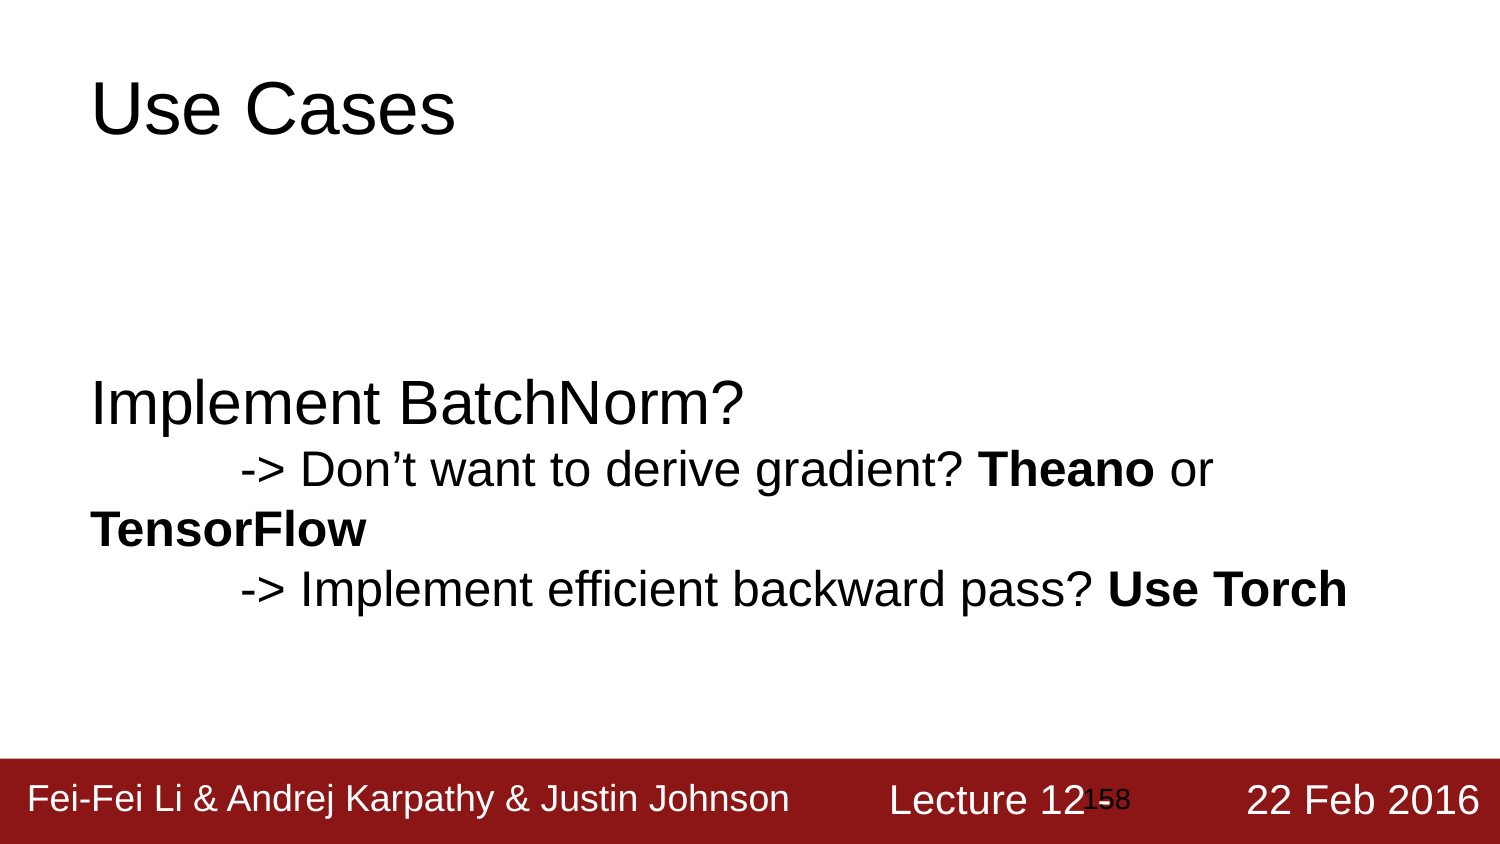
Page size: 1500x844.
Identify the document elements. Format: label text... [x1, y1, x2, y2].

list Implement BatchNorm? -> Don’t want to derive gradient? Theano or TensorFlow -> Implement efficient backward pass? Use Torch [75, 196, 1452, 750]
title Use Cases [75, 33, 1425, 175]
slide_number ‹#› [1067, 765, 1206, 830]
